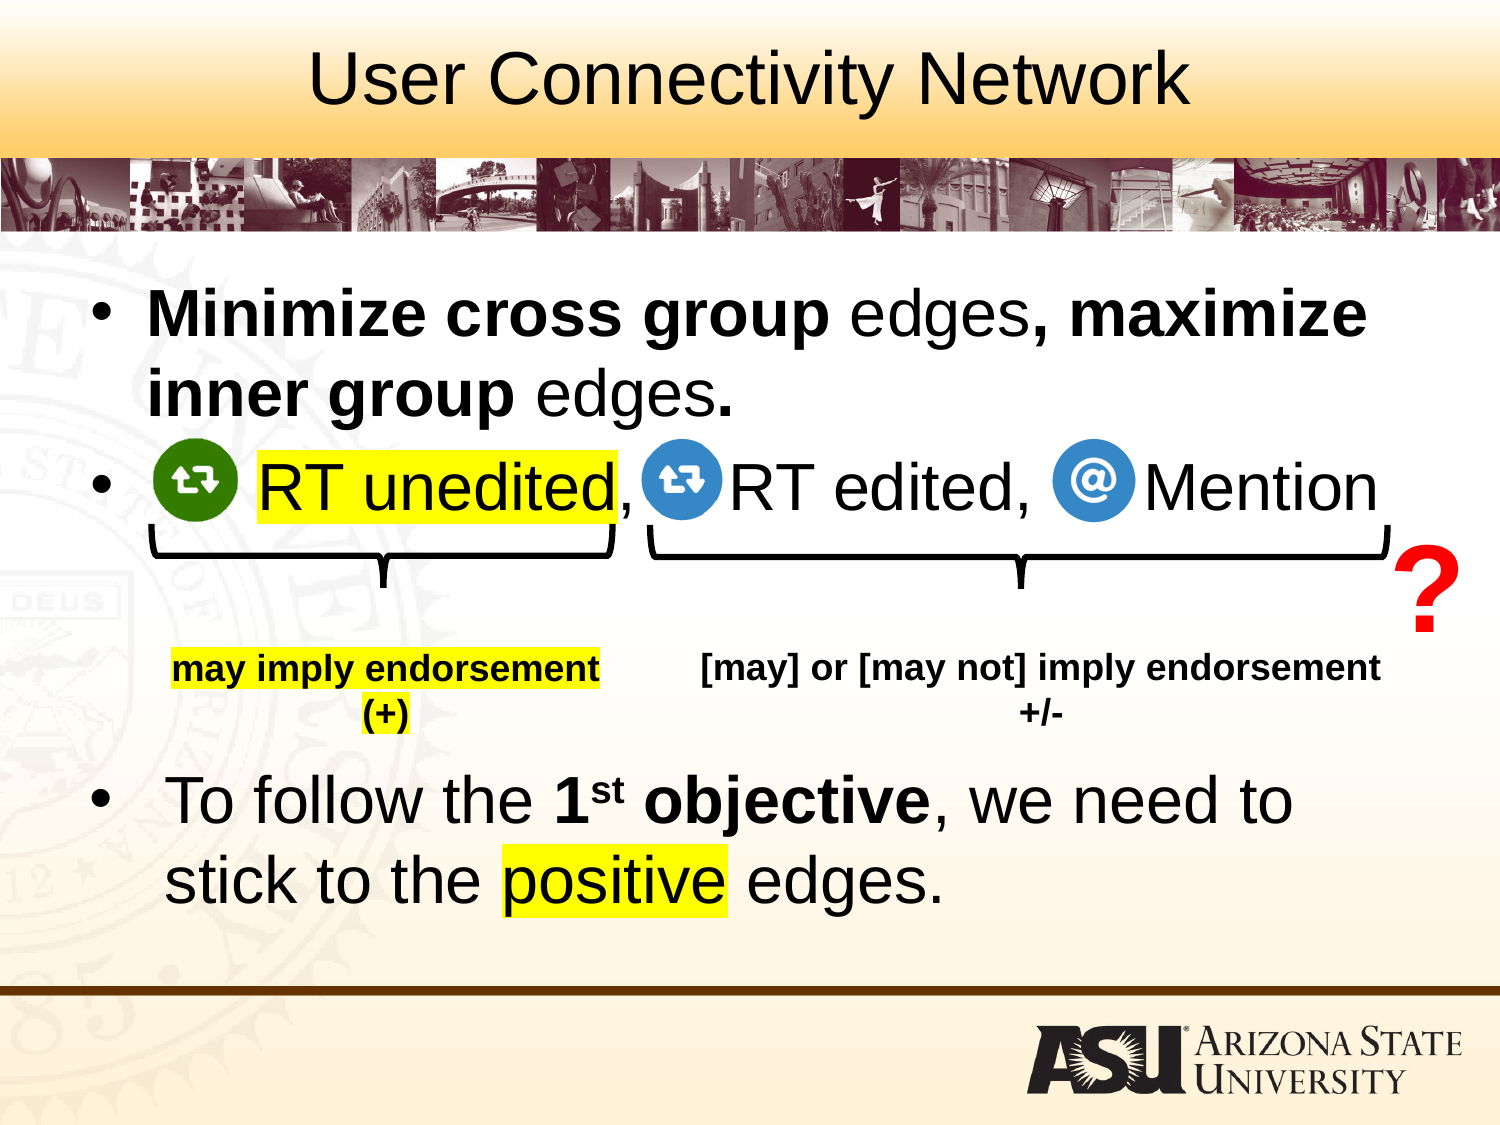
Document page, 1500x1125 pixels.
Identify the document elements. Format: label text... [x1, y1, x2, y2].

text_box To follow the 1st objective, we need to stick to the positive edges. [74, 749, 1438, 925]
text_box [649, 524, 1374, 589]
text_box may imply endorsement (+) [156, 636, 616, 741]
picture [0, 0, 1500, 1125]
list Minimize cross group edges, maximize inner group edges. RT unedited, RT edited, Mention [75, 262, 1438, 550]
text_box ? [1374, 499, 1481, 665]
text_box [150, 523, 614, 588]
title User Connectivity Network [75, 0, 1425, 150]
text_box [may] or [may not] imply endorsement +/- [685, 635, 1397, 740]
